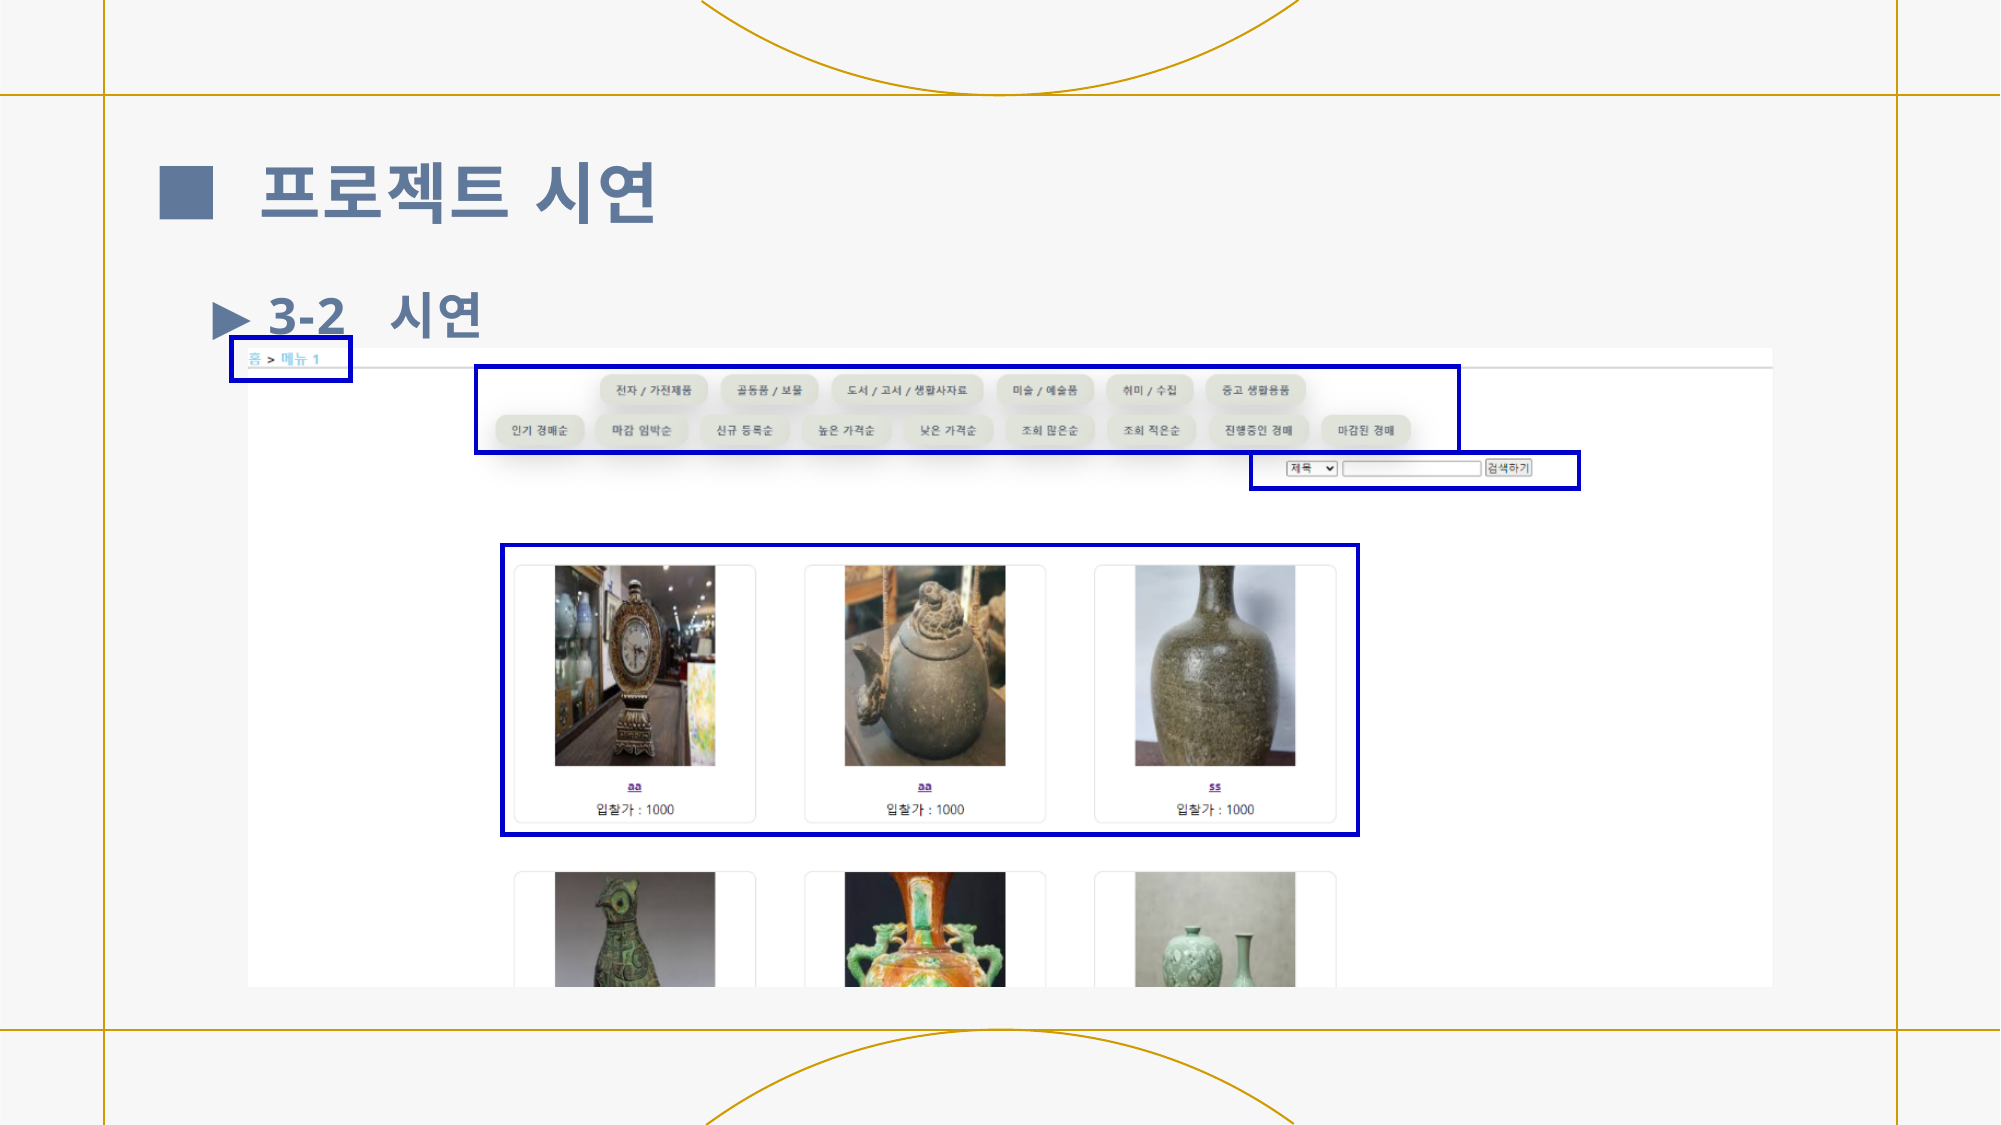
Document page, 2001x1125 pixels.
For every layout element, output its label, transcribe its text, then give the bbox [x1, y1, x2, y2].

picture [247, 348, 1774, 987]
list ▶ 3-2 시연 [194, 255, 2000, 1121]
text_box [231, 337, 351, 381]
title ■ 프로젝트 시연 [135, 118, 1861, 255]
